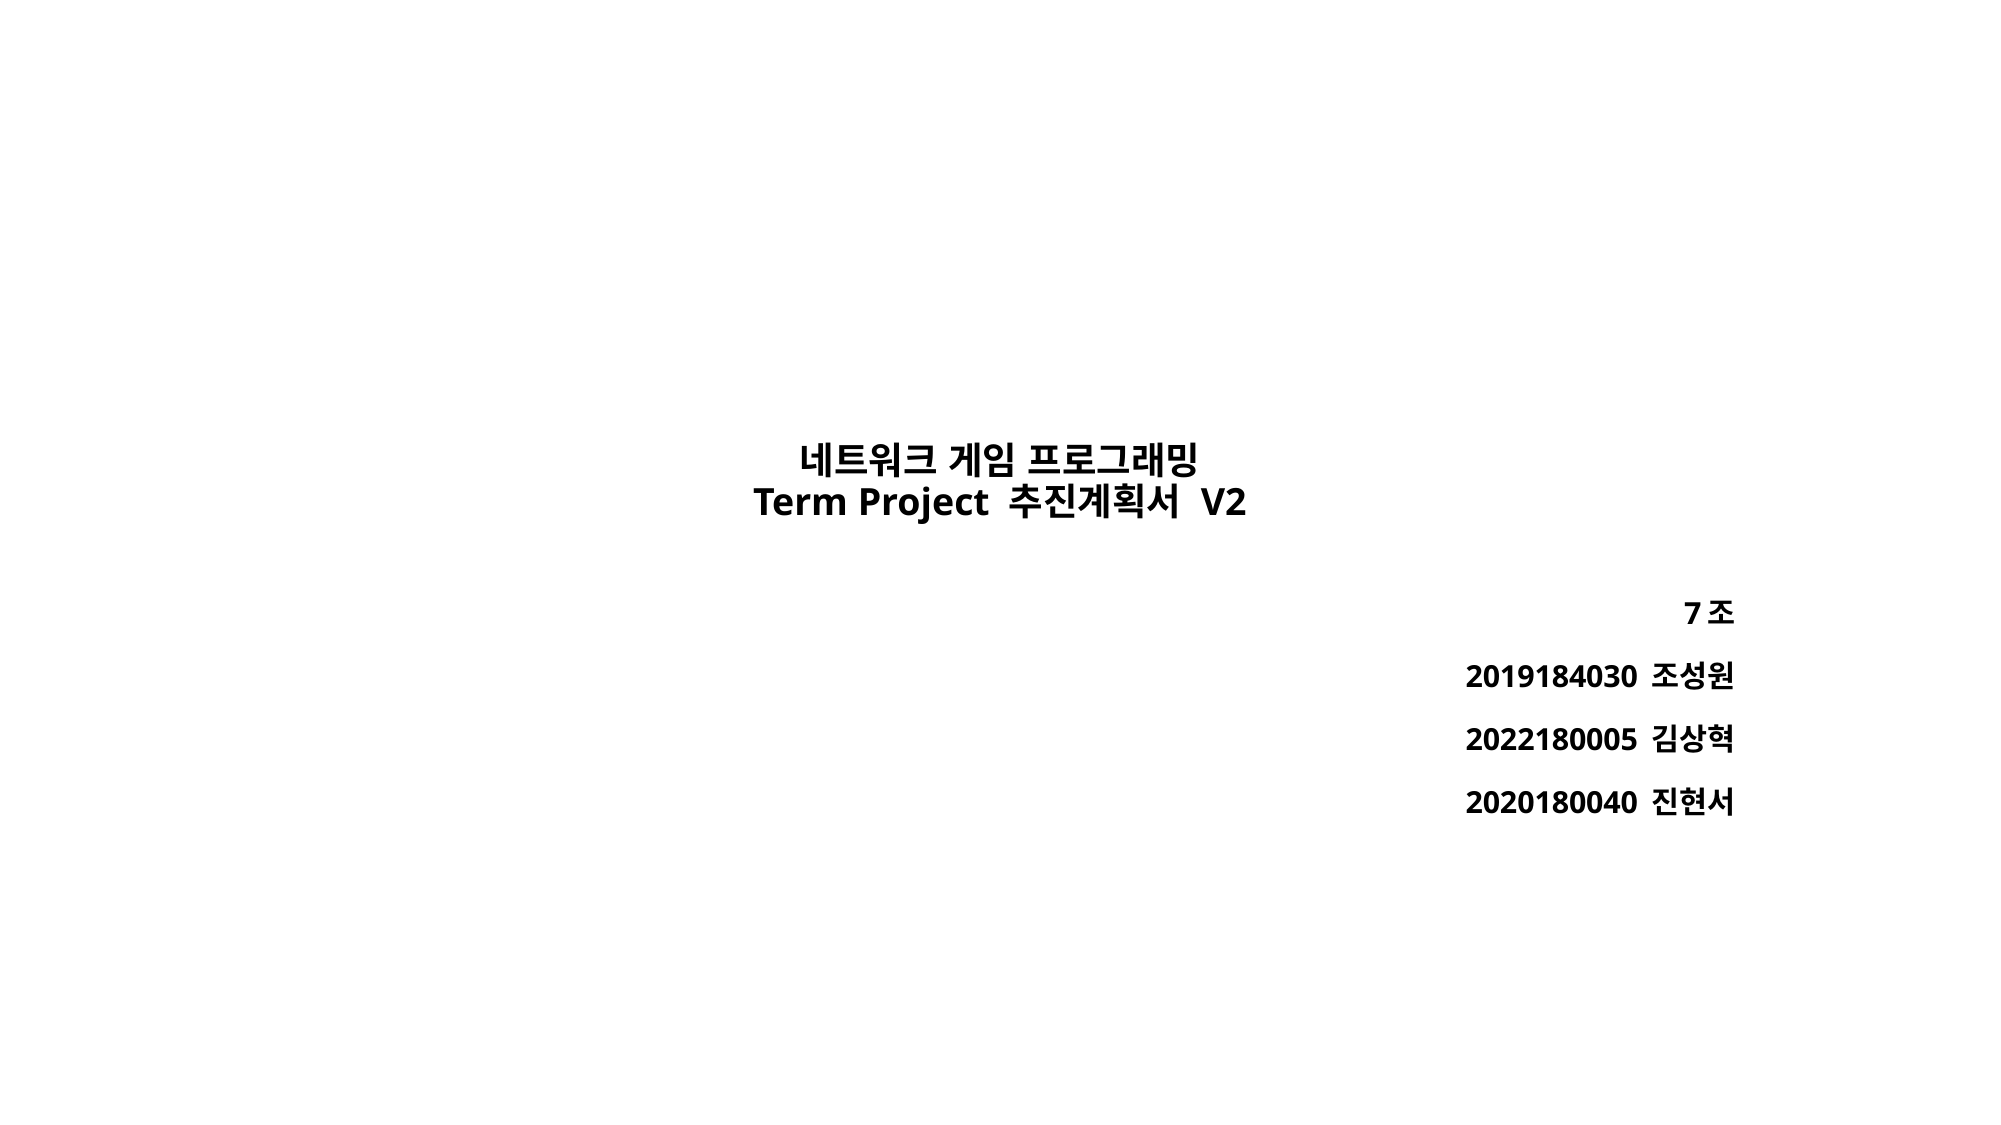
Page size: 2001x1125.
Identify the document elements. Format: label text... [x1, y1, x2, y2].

subtitle 7조 2019184030 조성원 2022180005 김상혁 2020180040 진현서 [249, 590, 1750, 863]
title 네트워크 게임 프로그래밍 Term Project 추진계획서 V2 [249, 184, 1750, 576]
